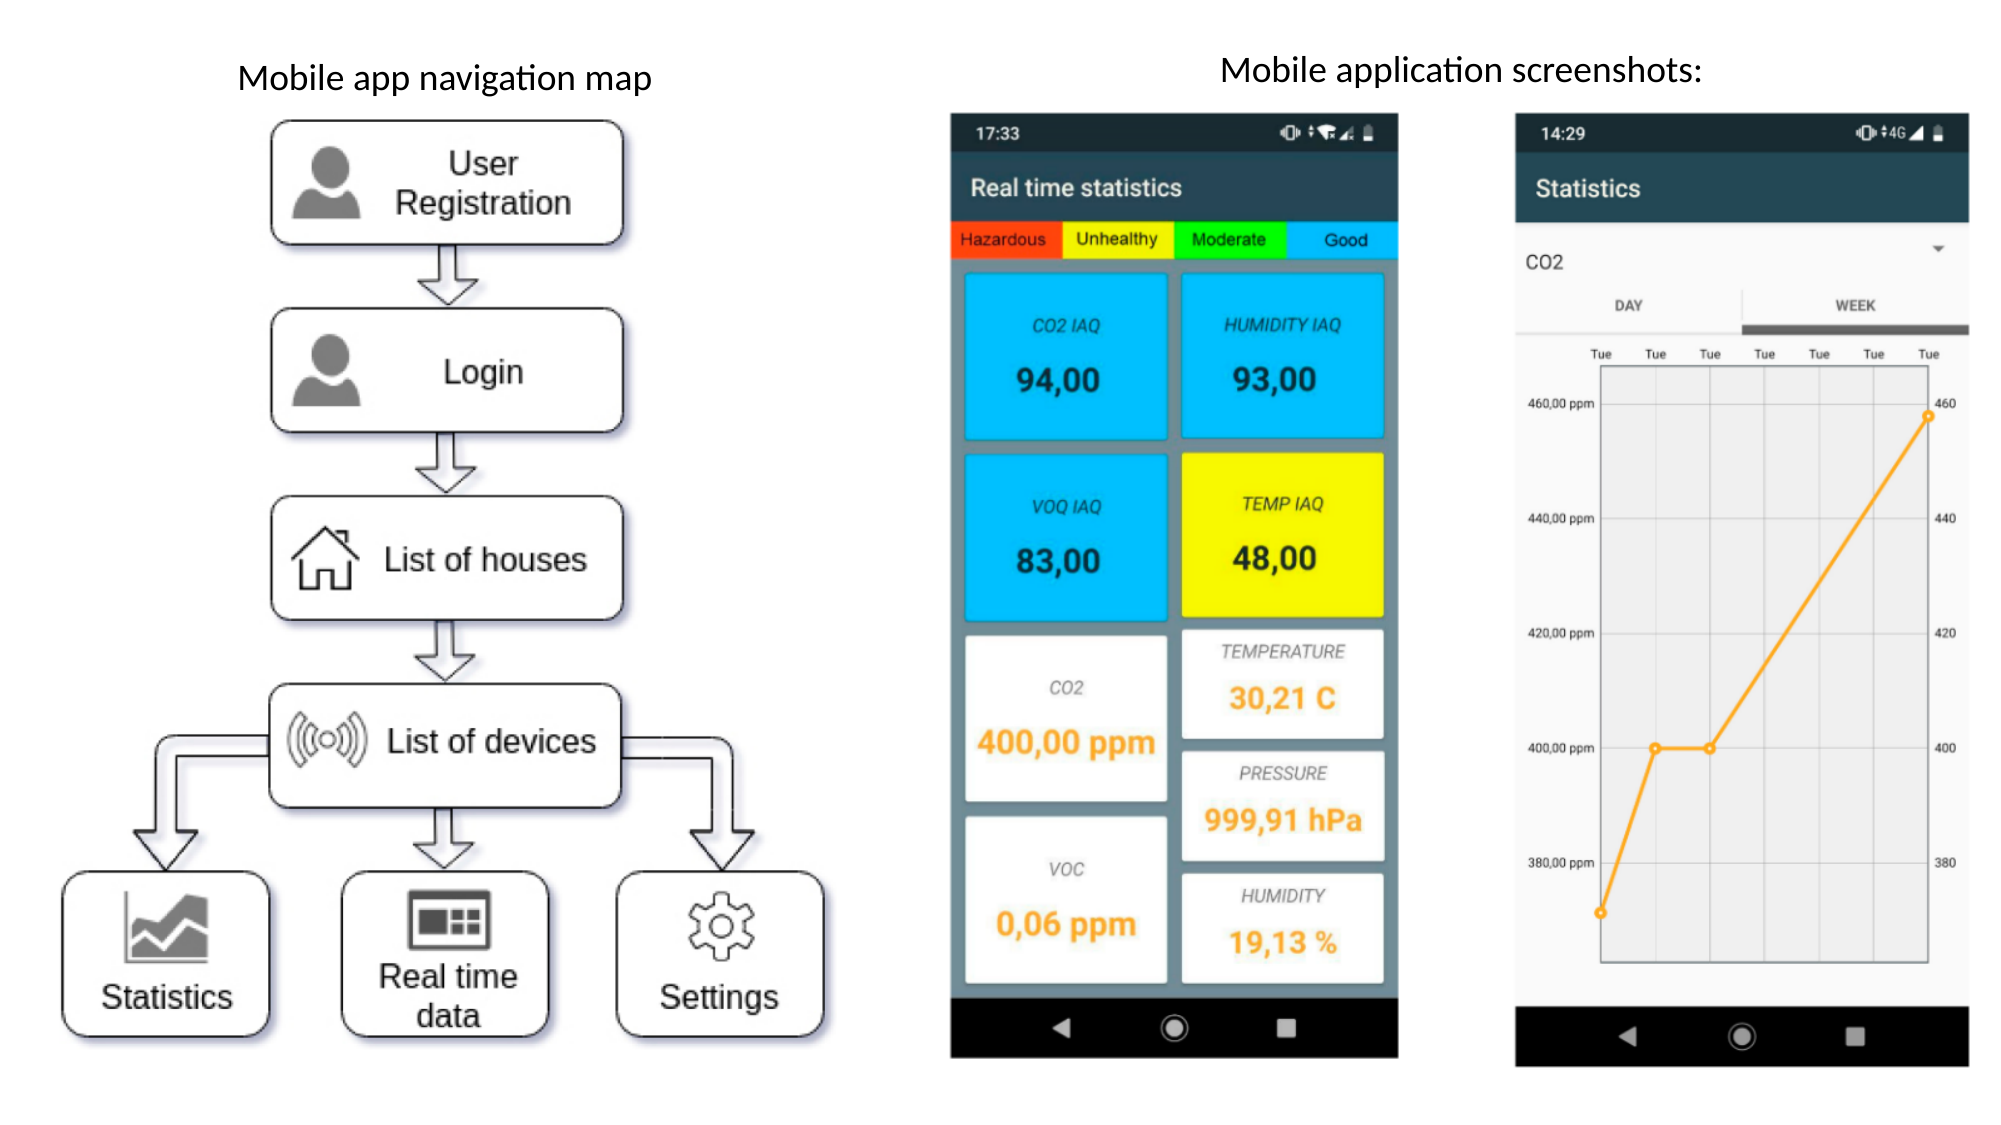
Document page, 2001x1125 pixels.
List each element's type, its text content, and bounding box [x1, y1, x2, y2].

text_box Mobile application screenshots: [1205, 37, 1719, 98]
picture [53, 111, 837, 1050]
text_box Mobile app navigation map [222, 45, 668, 105]
picture [948, 110, 1976, 1074]
